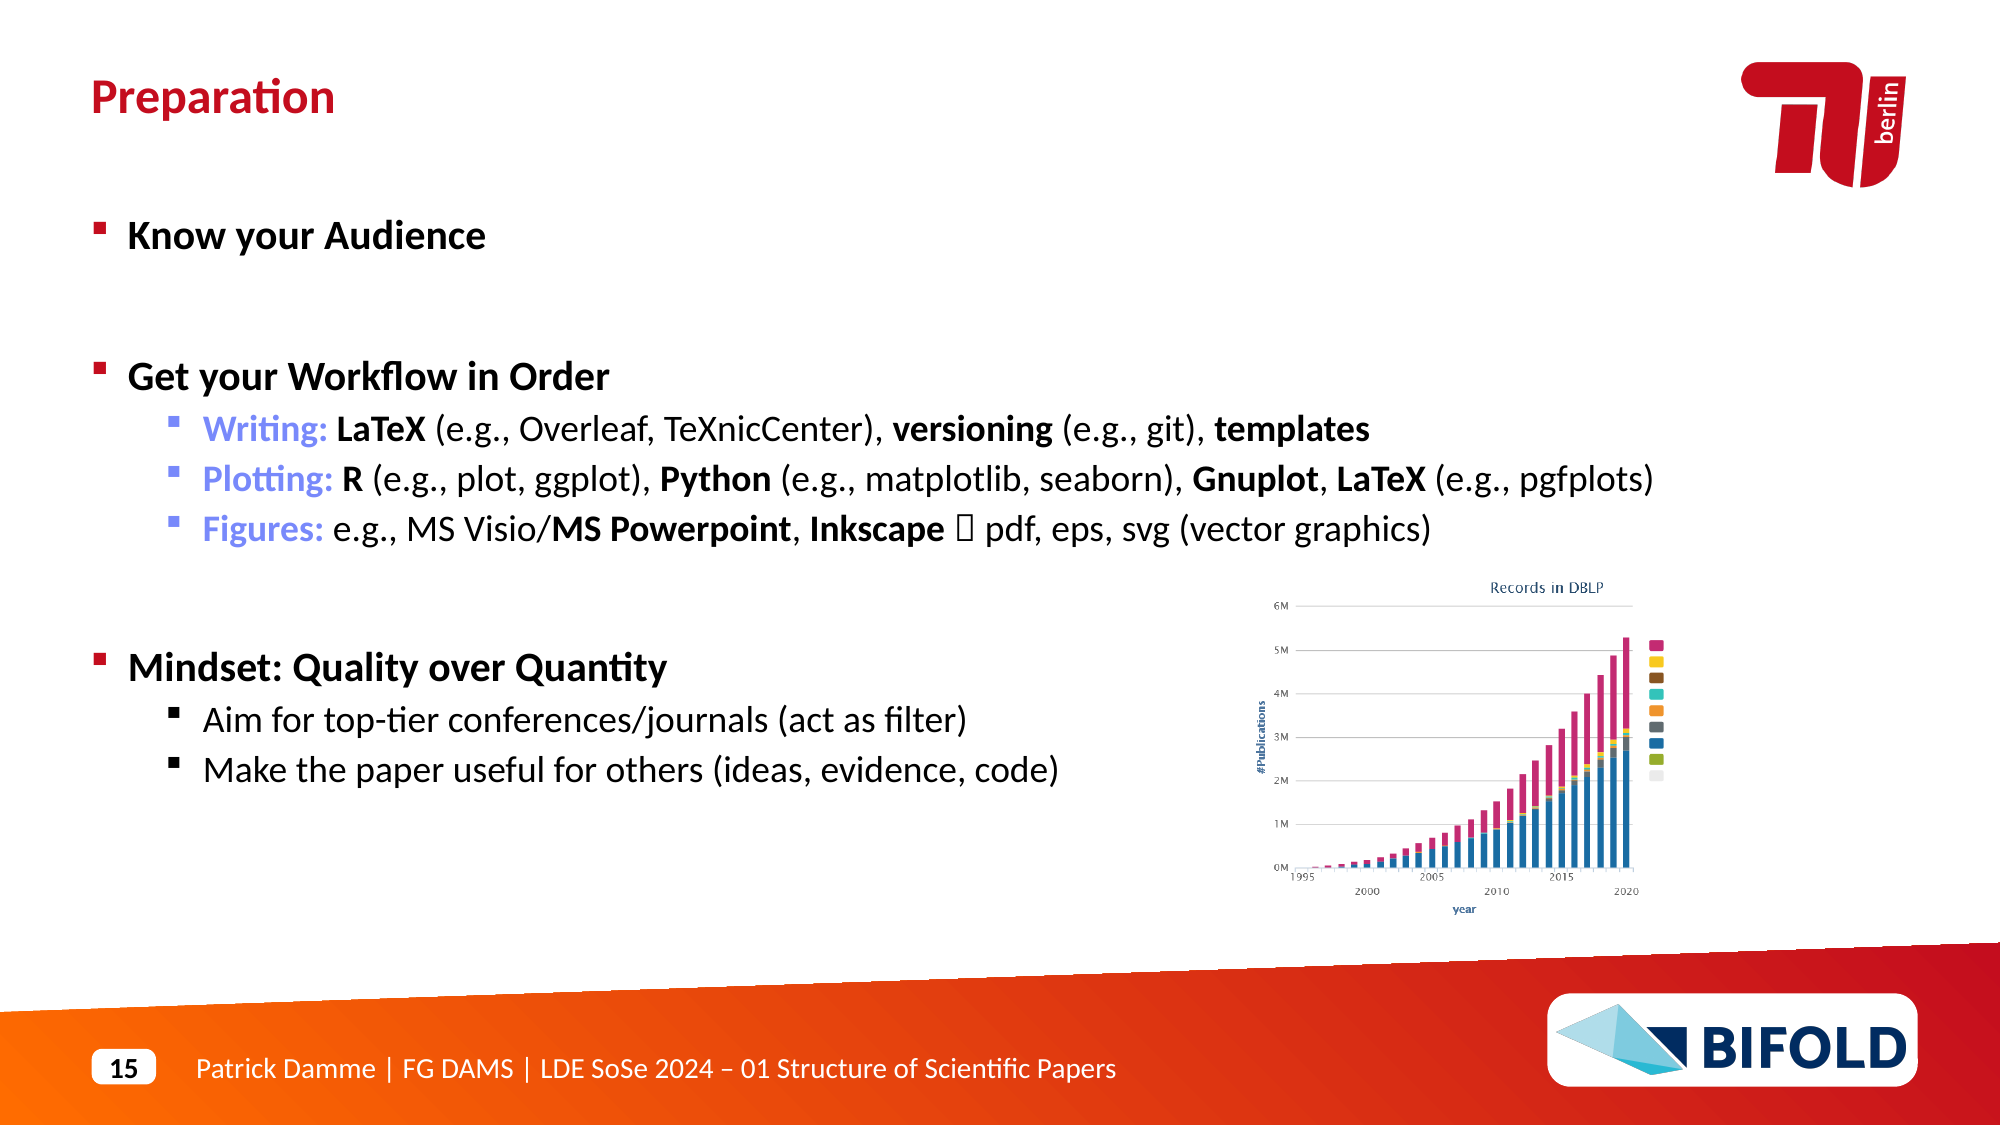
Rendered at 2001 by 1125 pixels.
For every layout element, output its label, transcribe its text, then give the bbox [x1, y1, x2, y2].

picture [1556, 1004, 1906, 1075]
picture [1242, 575, 1667, 917]
list Preparation [91, 65, 1455, 183]
picture [1741, 62, 1906, 188]
list Know your Audience Get your Workflow in Order Writing: LaTeX (e.g., Overleaf, TeXnicCenter), versioning (e.g., git), templates Plotting: R (e.g., plot, ggplot), Python (e.g., matplotlib, seaborn), Gnuplot, LaTeX (e.g., pgfplots) Figures: e.g., MS Visio/MS Powerpoint, Inkscape  pdf, eps, svg (vector graphics) Mindset: Quality over Quantity Aim for top-tier conferences/journals (act as filter) Make the paper useful for others (ideas, evidence, code) [90, 208, 1908, 948]
